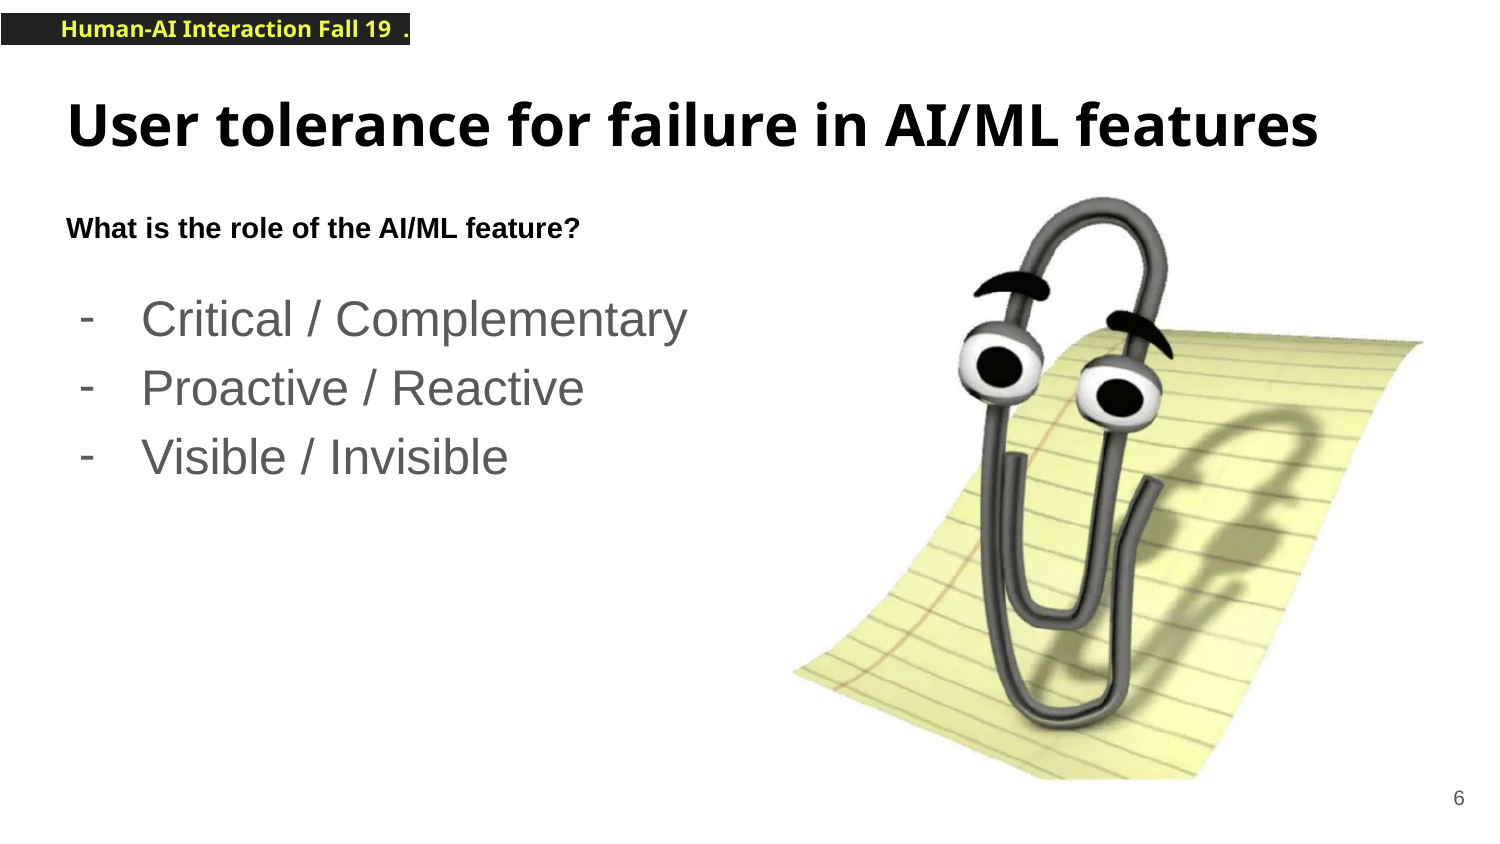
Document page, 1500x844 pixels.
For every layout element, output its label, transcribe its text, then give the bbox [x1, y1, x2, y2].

title User tolerance for failure in AI/ML features [51, 72, 1449, 167]
list What is the role of the AI/ML feature? Critical / Complementary Proactive / Reactive Visible / Invisible [51, 189, 708, 750]
picture [764, 188, 1439, 784]
slide_number ‹#› [1389, 764, 1480, 830]
